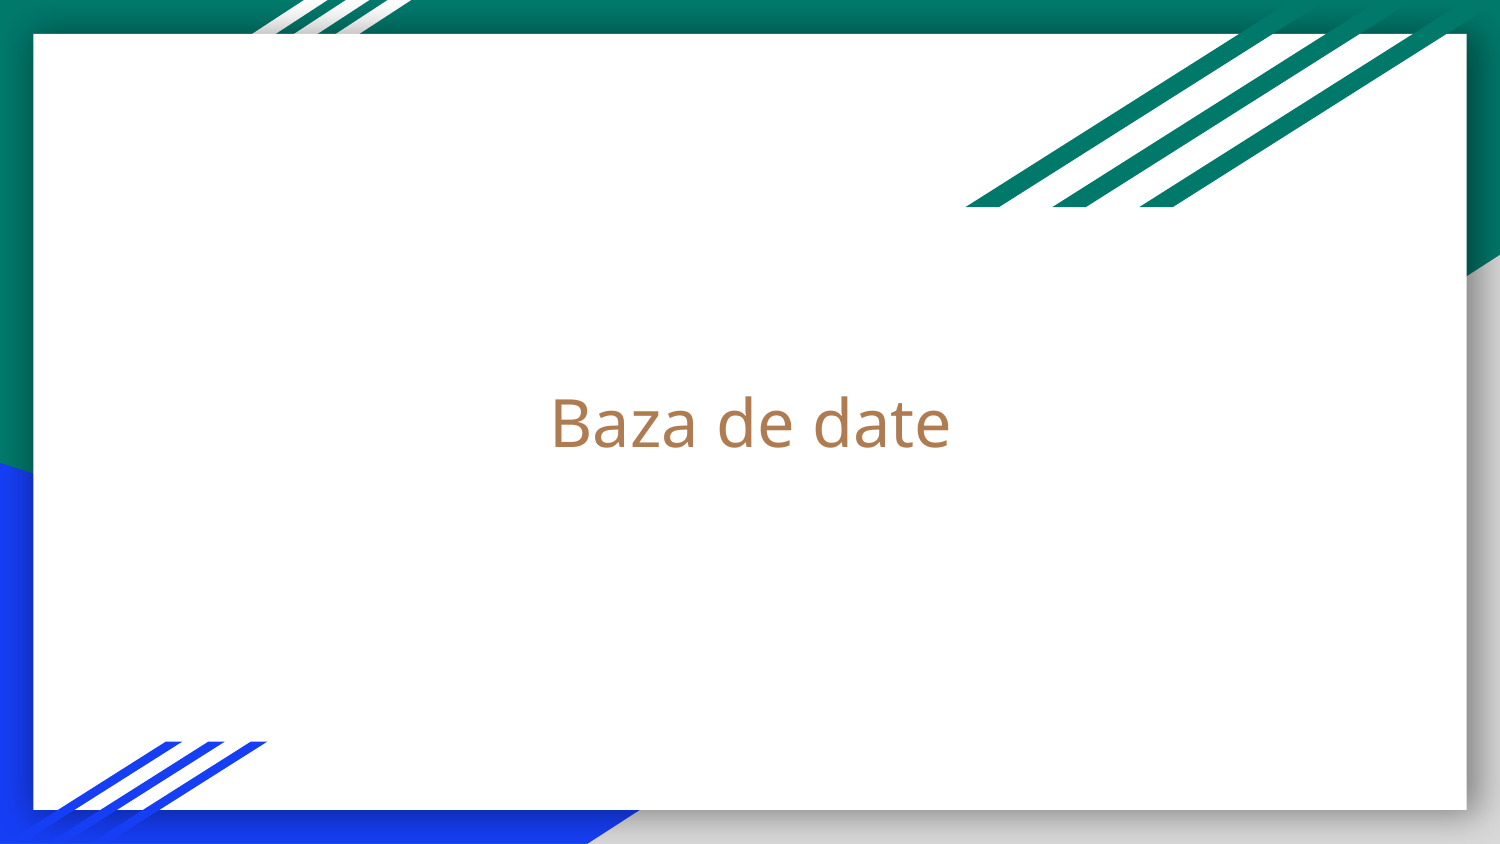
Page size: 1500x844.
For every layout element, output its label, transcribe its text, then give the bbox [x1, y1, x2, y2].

title Baza de date [228, 213, 1274, 630]
